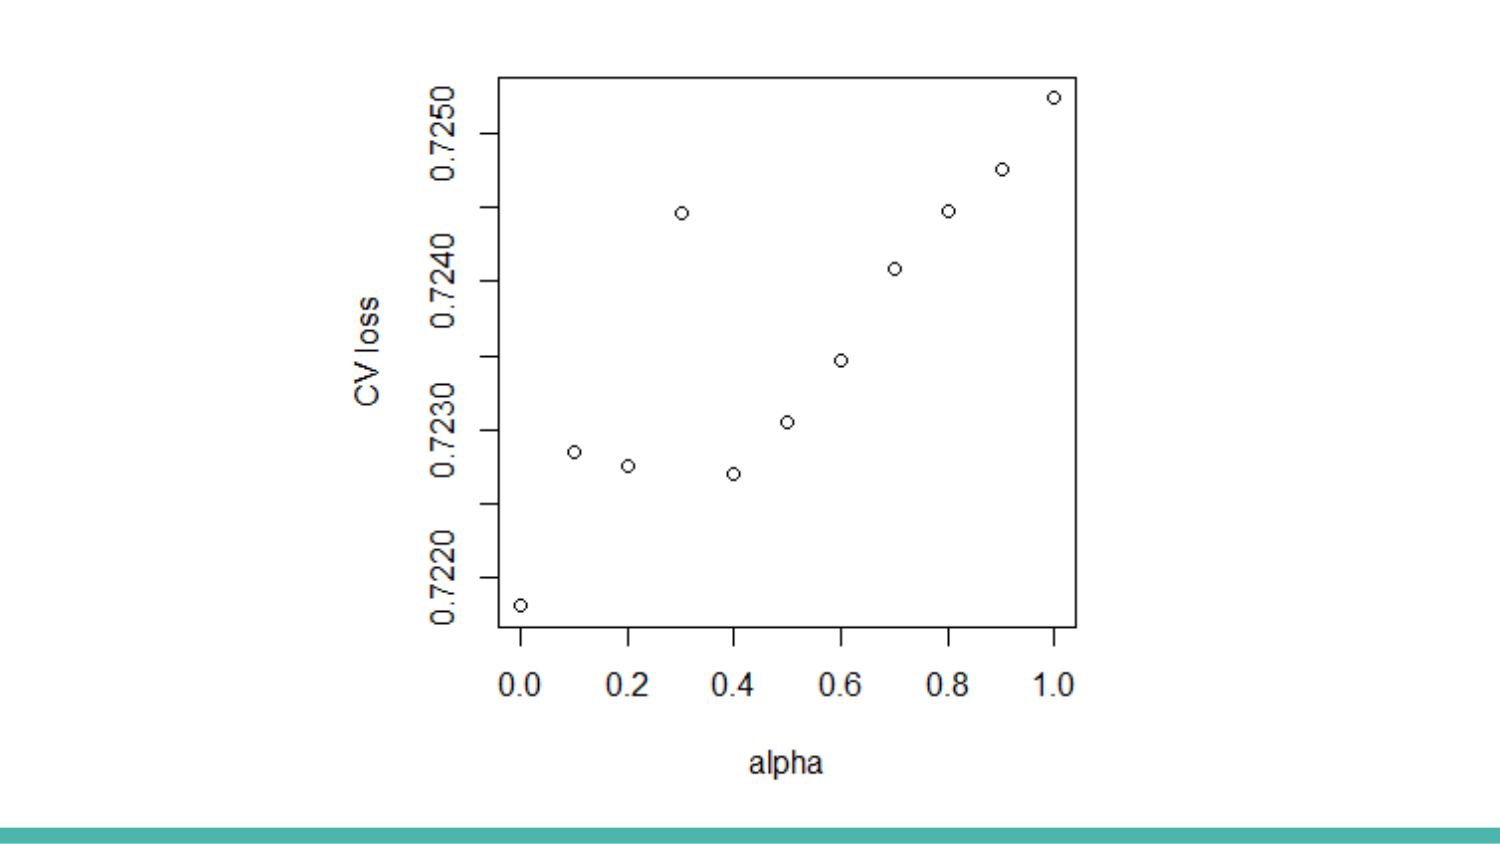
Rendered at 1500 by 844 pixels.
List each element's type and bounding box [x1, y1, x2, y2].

picture [342, 0, 1158, 822]
